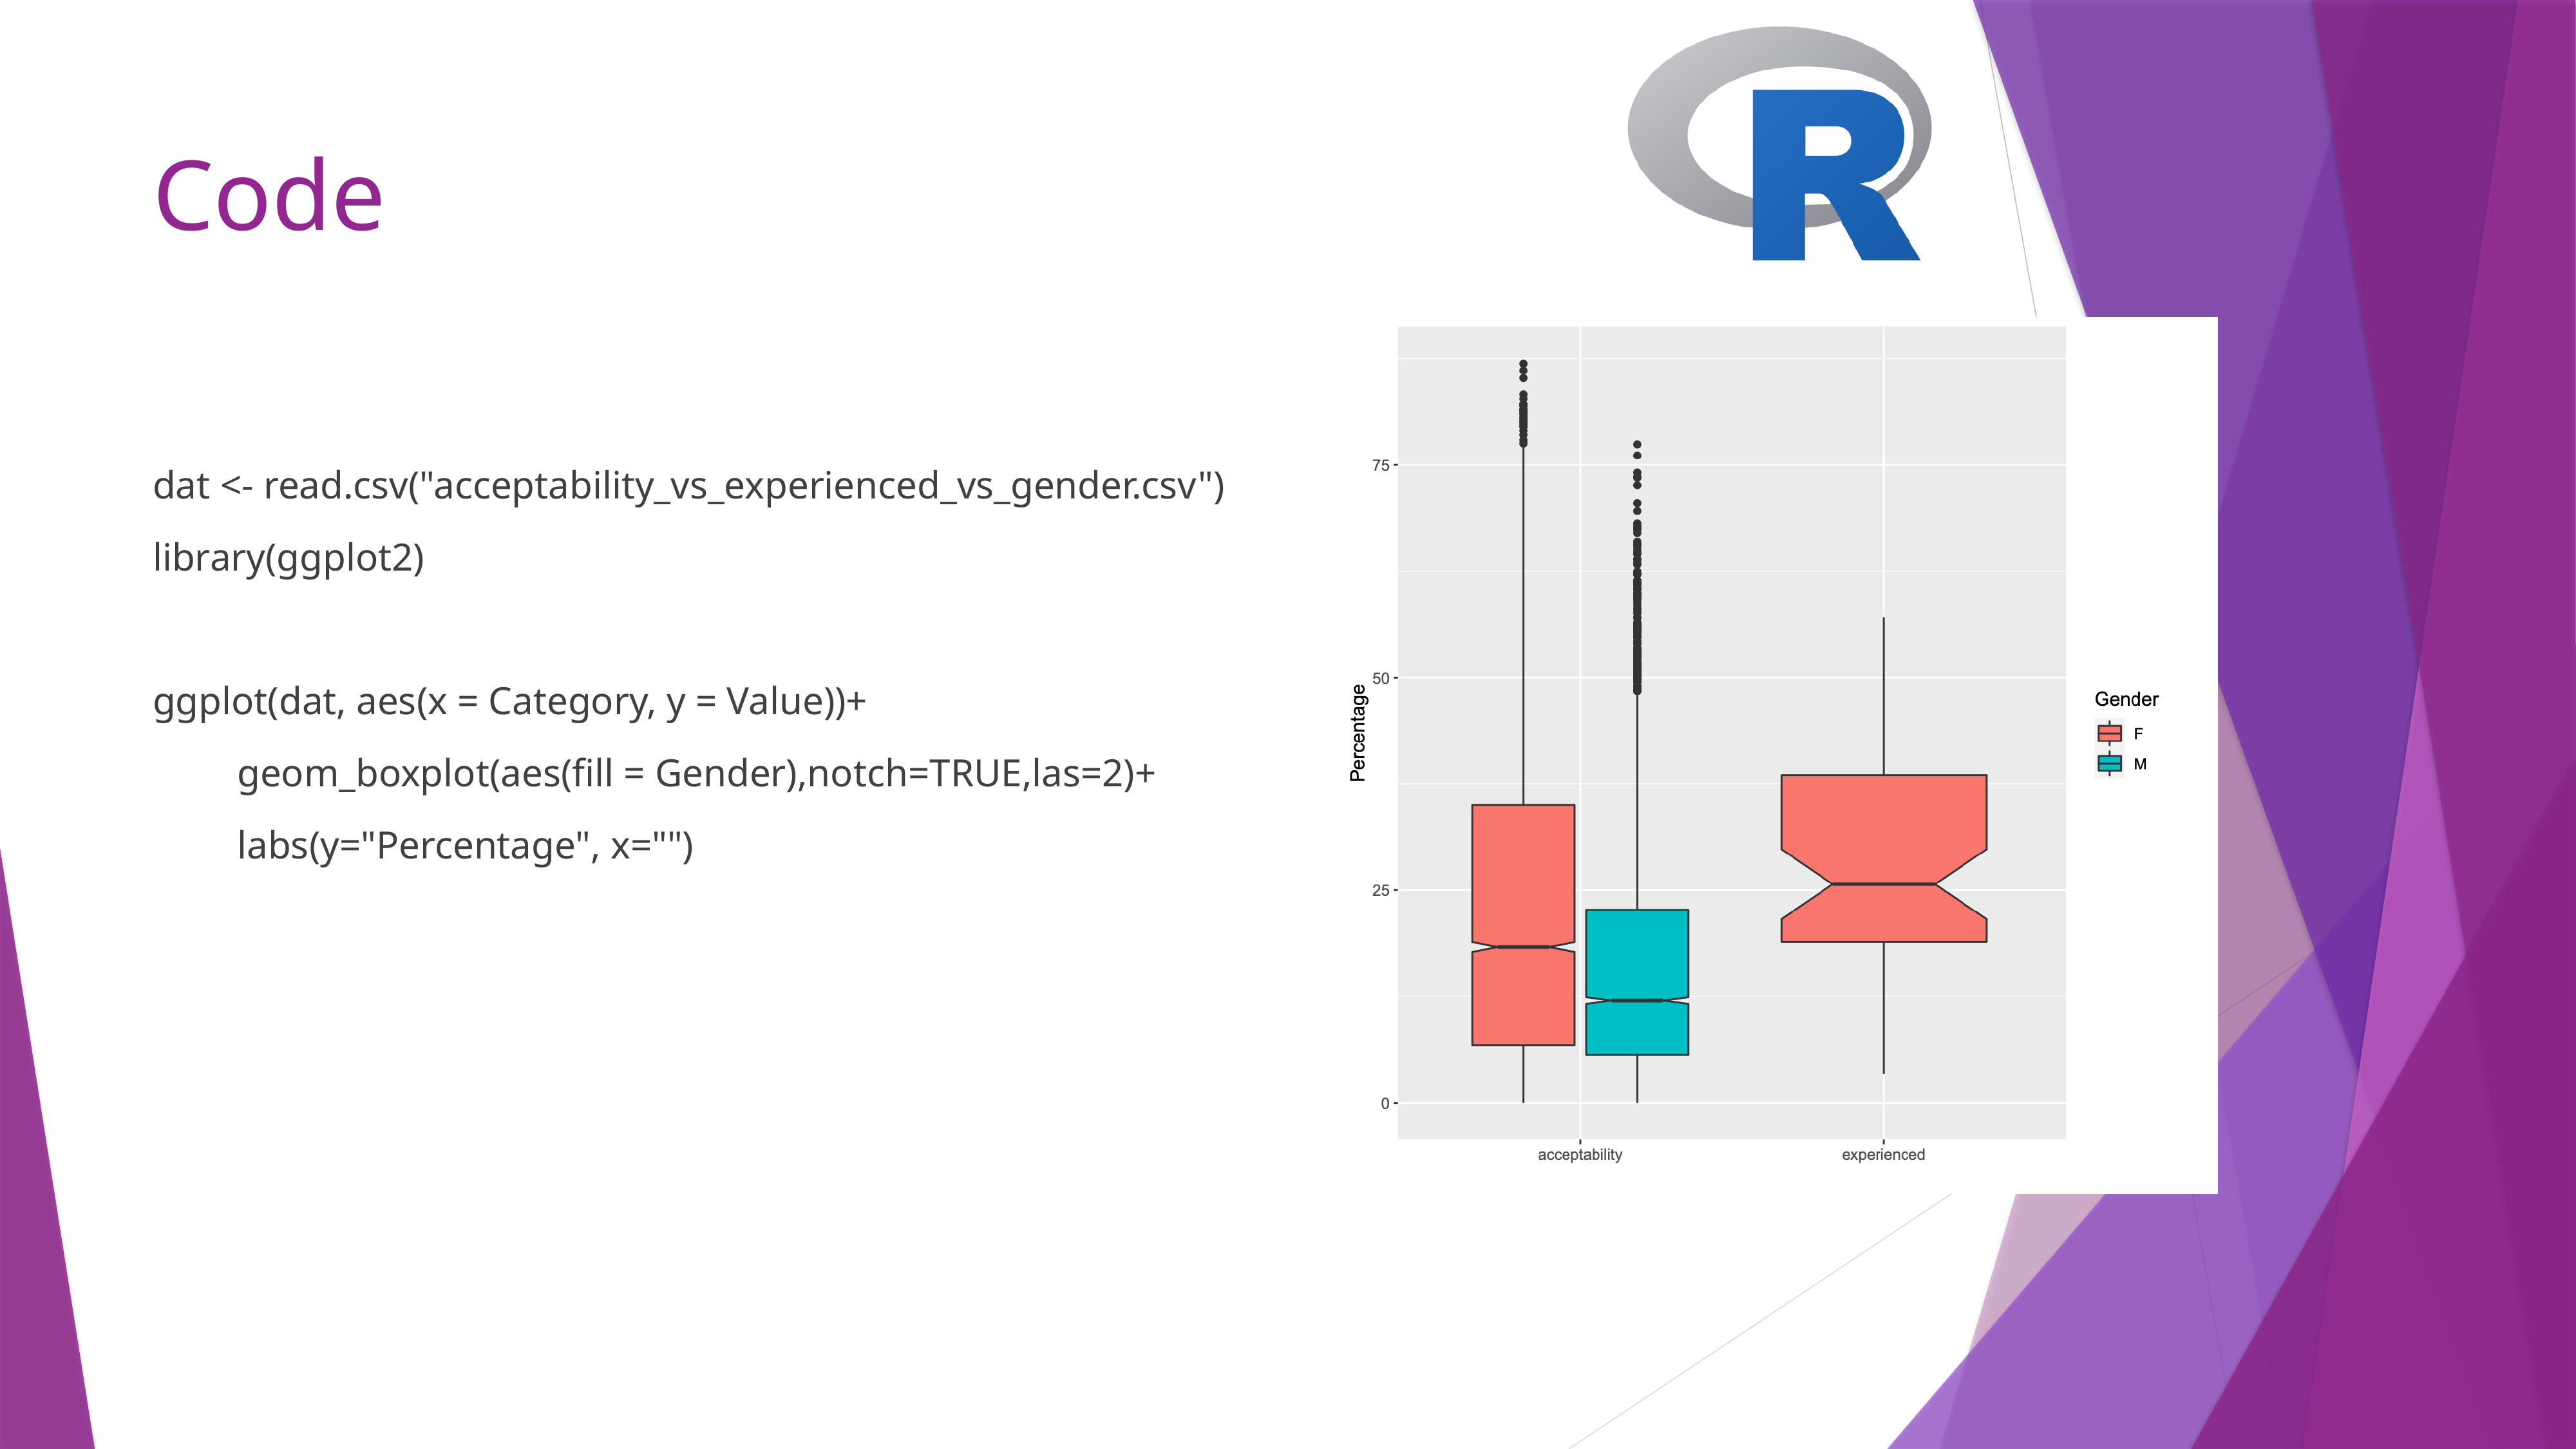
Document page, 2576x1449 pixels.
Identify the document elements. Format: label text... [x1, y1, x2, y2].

picture [1341, 316, 2219, 1194]
picture [1627, 24, 1933, 261]
title Code [143, 129, 1960, 408]
list dat <- read.csv("acceptability_vs_experienced_vs_gender.csv") library(ggplot2) ggplot(dat, aes(x = Category, y = Value))+ geom_boxplot(aes(fill = Gender),notch=TRUE,las=2)+ labs(y="Percentage", x="") [143, 456, 1960, 1277]
